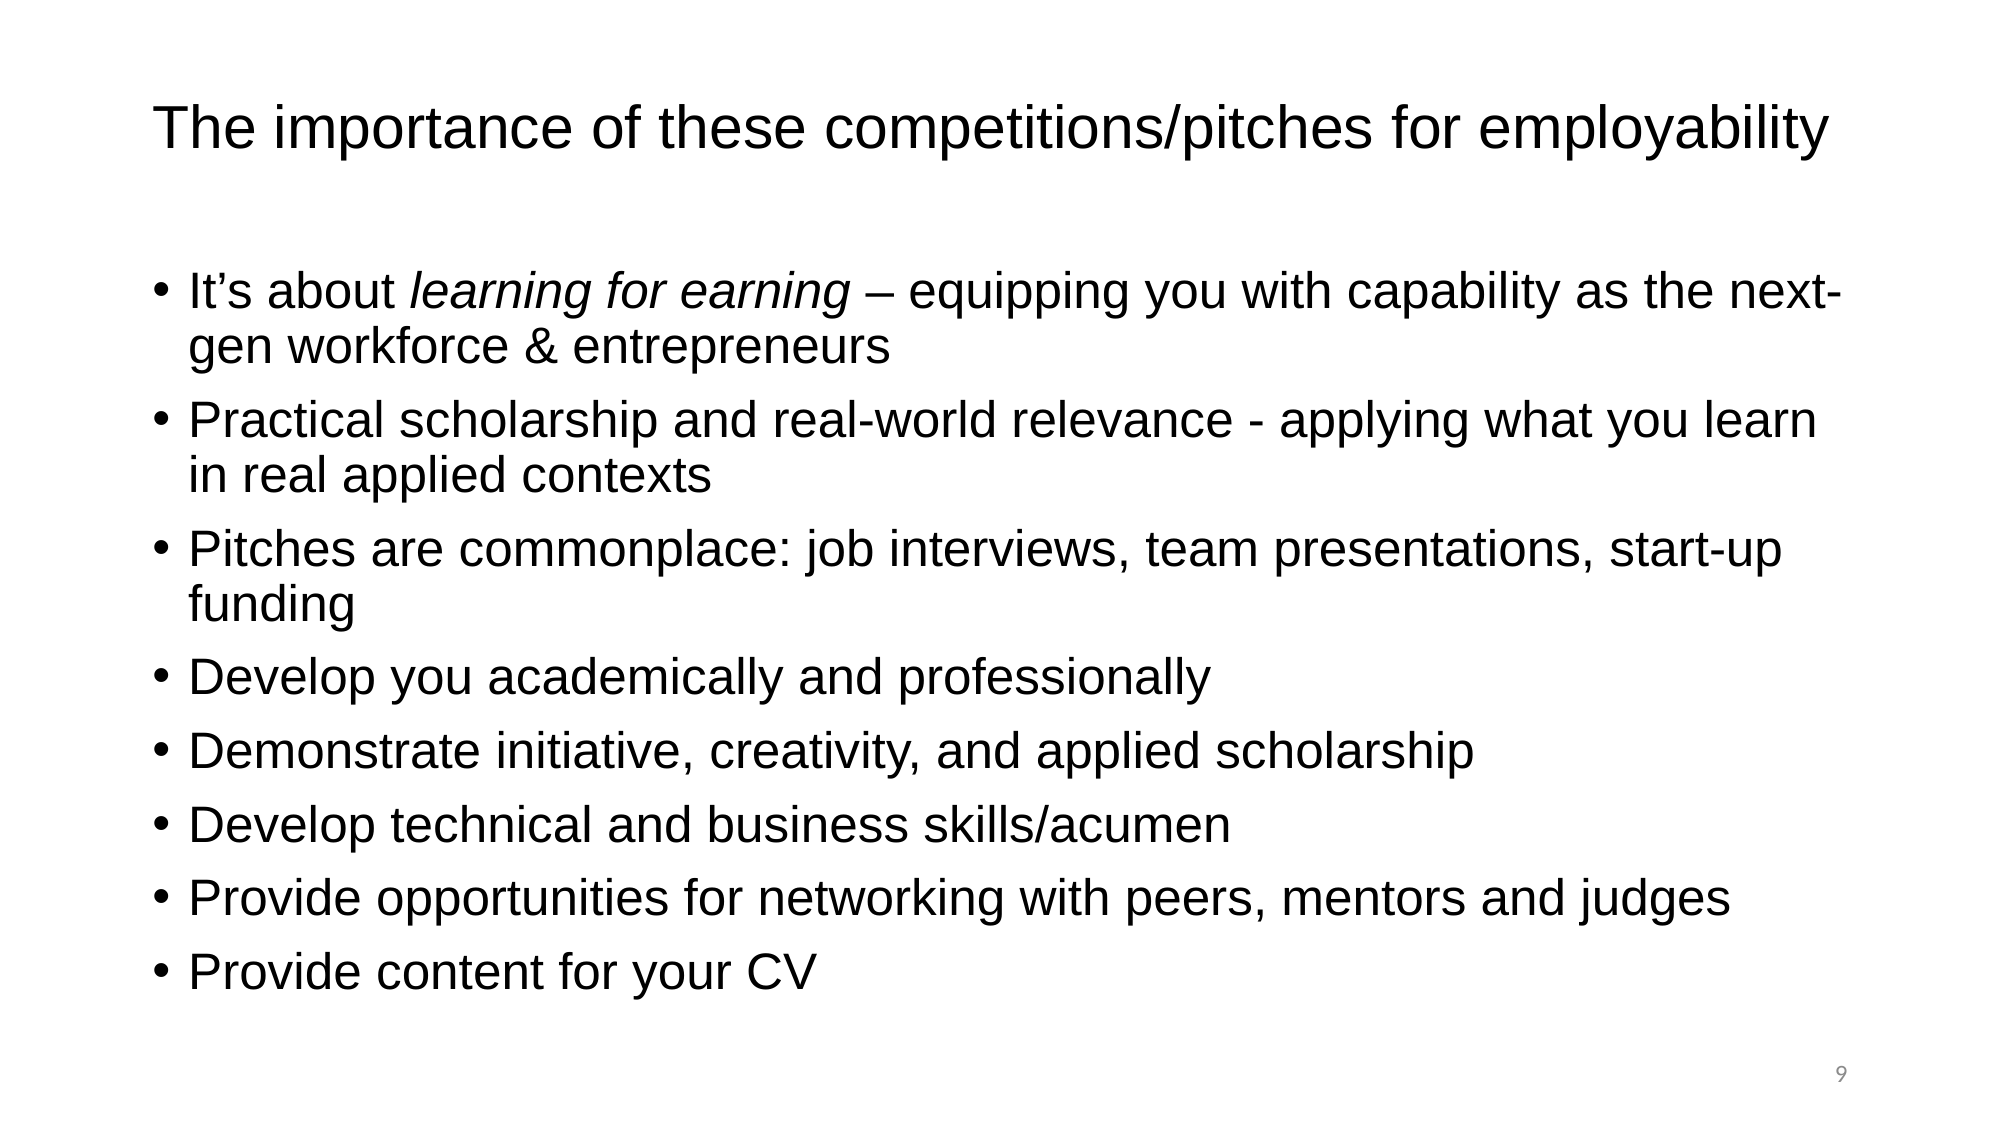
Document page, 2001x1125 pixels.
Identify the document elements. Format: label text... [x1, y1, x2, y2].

slide_number 9 [1412, 1042, 1863, 1103]
title The importance of these competitions/pitches for employability [137, 59, 1863, 199]
list It’s about learning for earning – equipping you with capability as the next-gen workforce & entrepreneurs Practical scholarship and real-world relevance - applying what you learn in real applied contexts Pitches are commonplace: job interviews, team presentations, start-up funding Develop you academically and professionally Demonstrate initiative, creativity, and applied scholarship Develop technical and business skills/acumen Provide opportunities for networking with peers, mentors and judges Provide content for your CV [137, 256, 1863, 1014]
